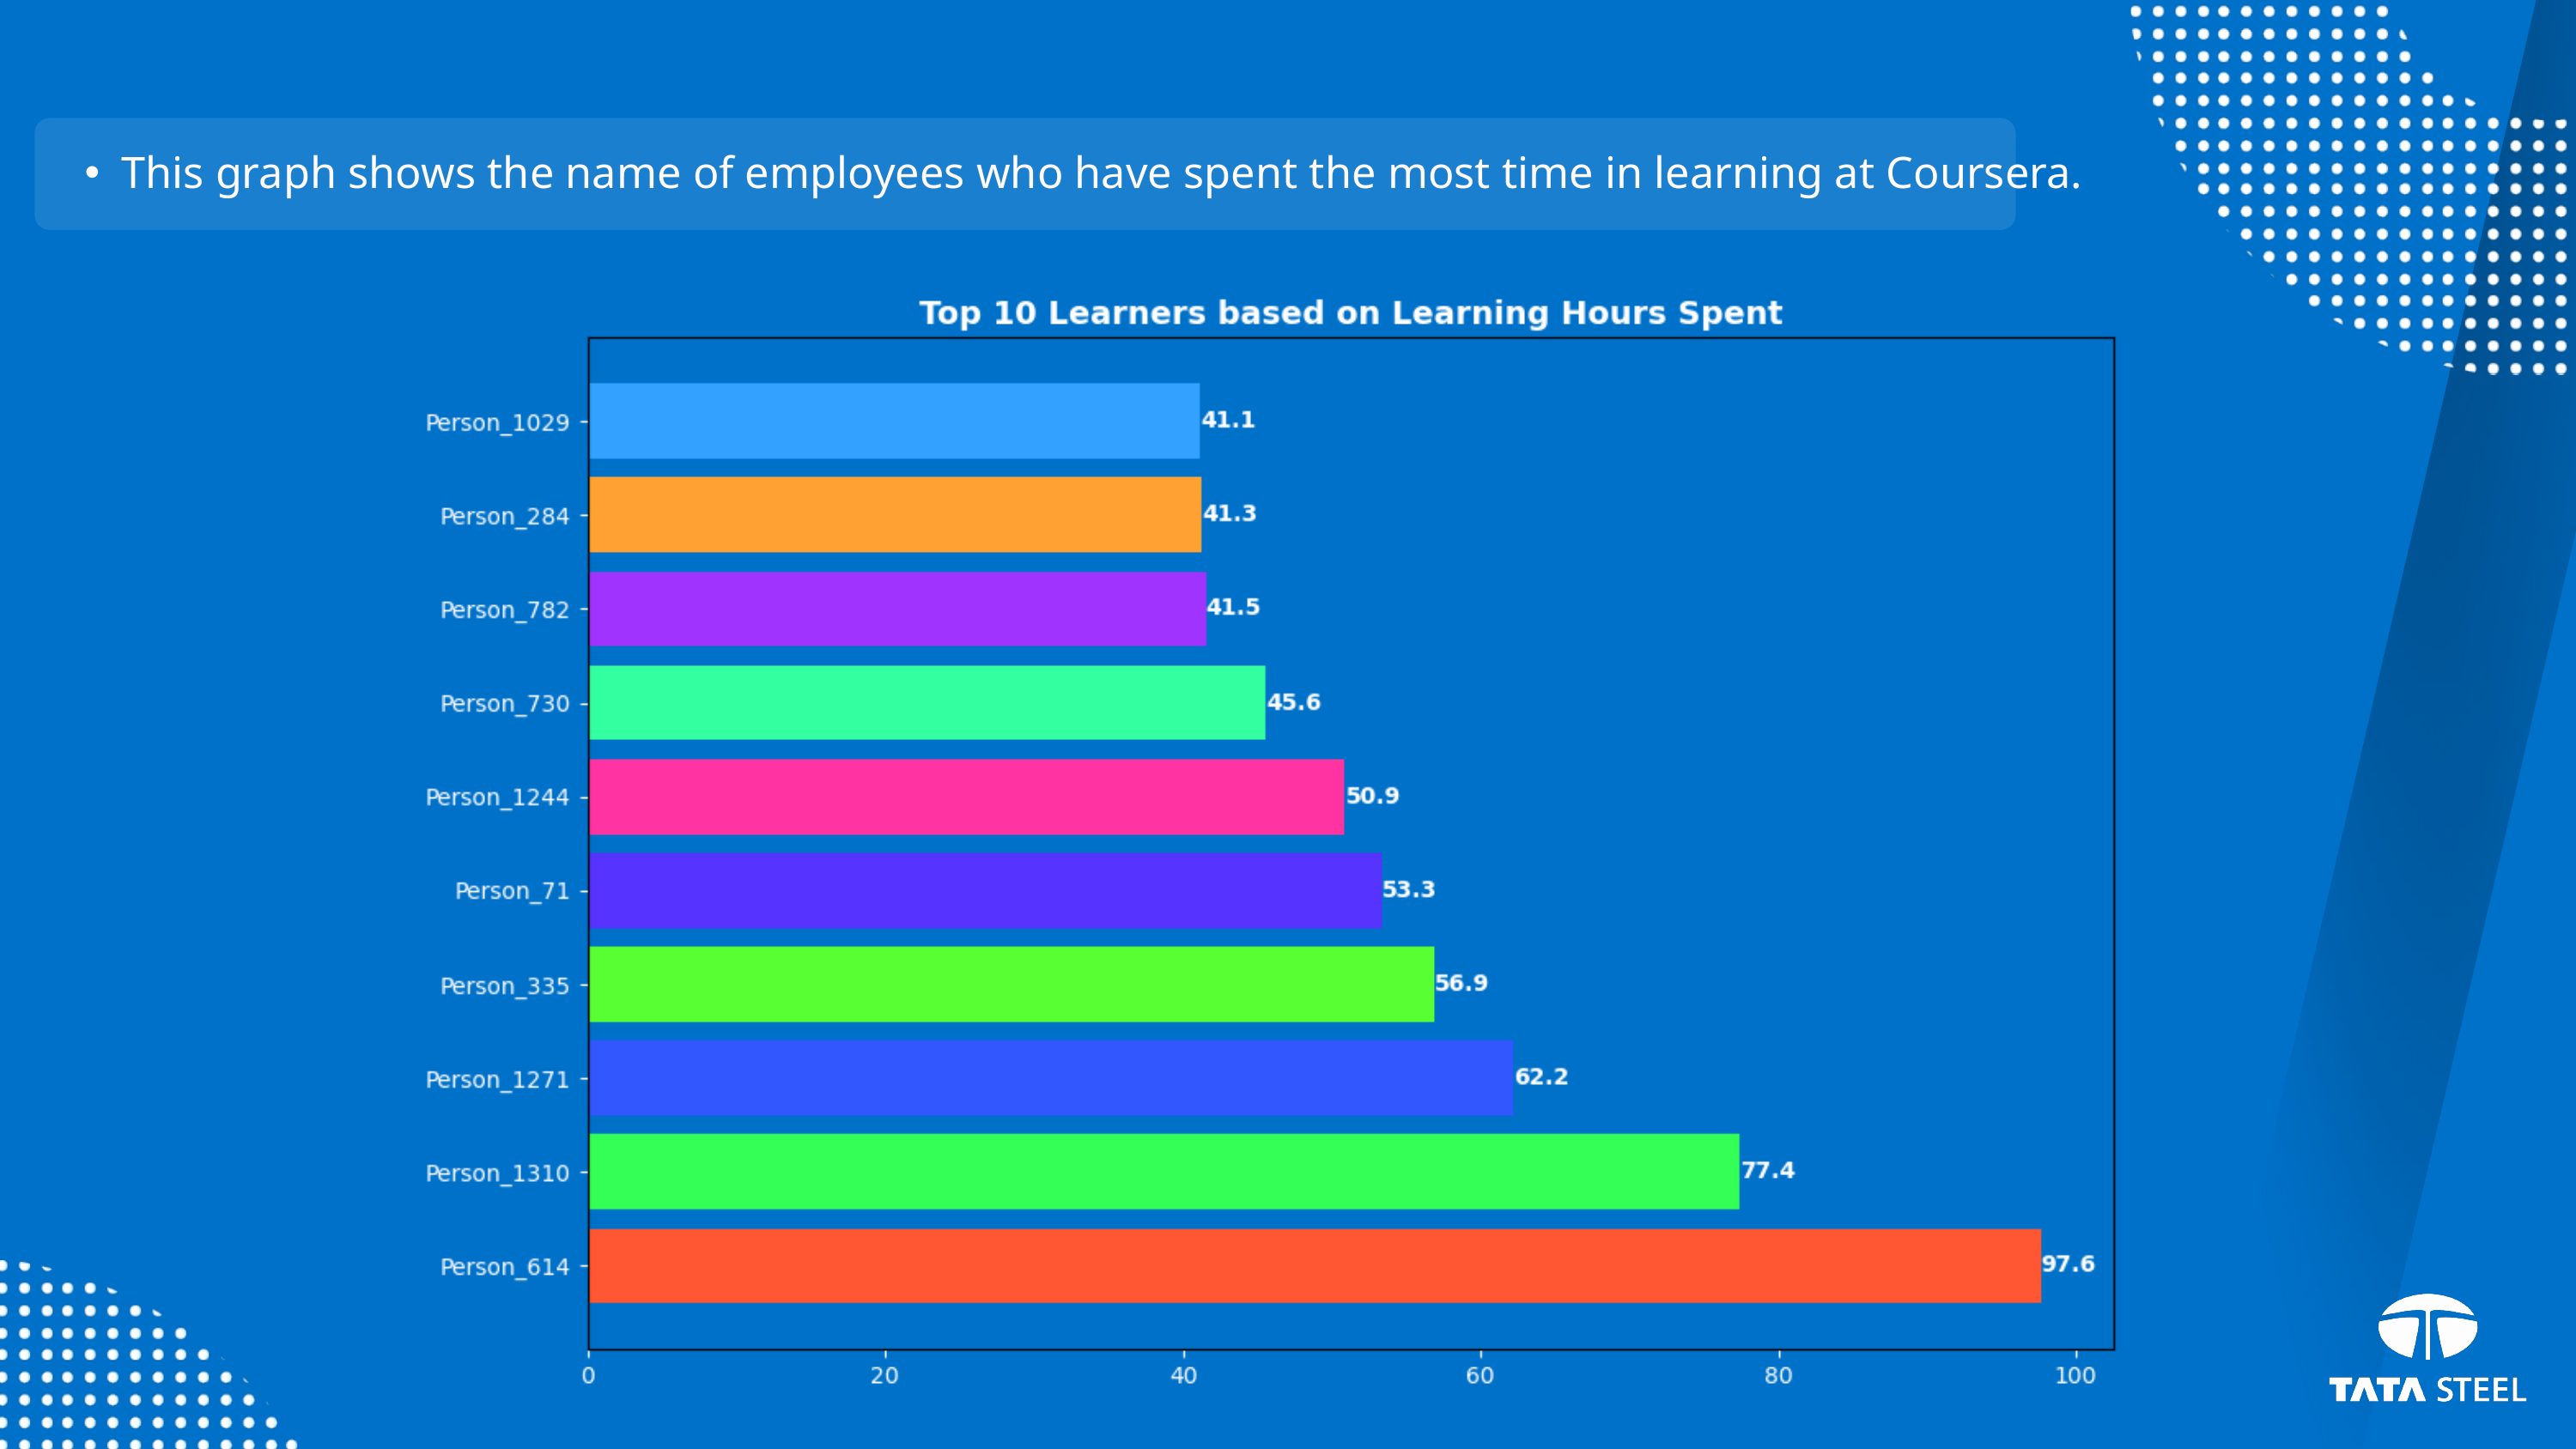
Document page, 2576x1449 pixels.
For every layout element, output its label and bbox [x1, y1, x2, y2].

text_box [2130, 0, 2576, 375]
text_box [34, 118, 2129, 231]
text_box [0, 1260, 366, 1449]
text_box [2199, 375, 2576, 1449]
text_box [410, 285, 2129, 1404]
text_box [2329, 1294, 2527, 1402]
